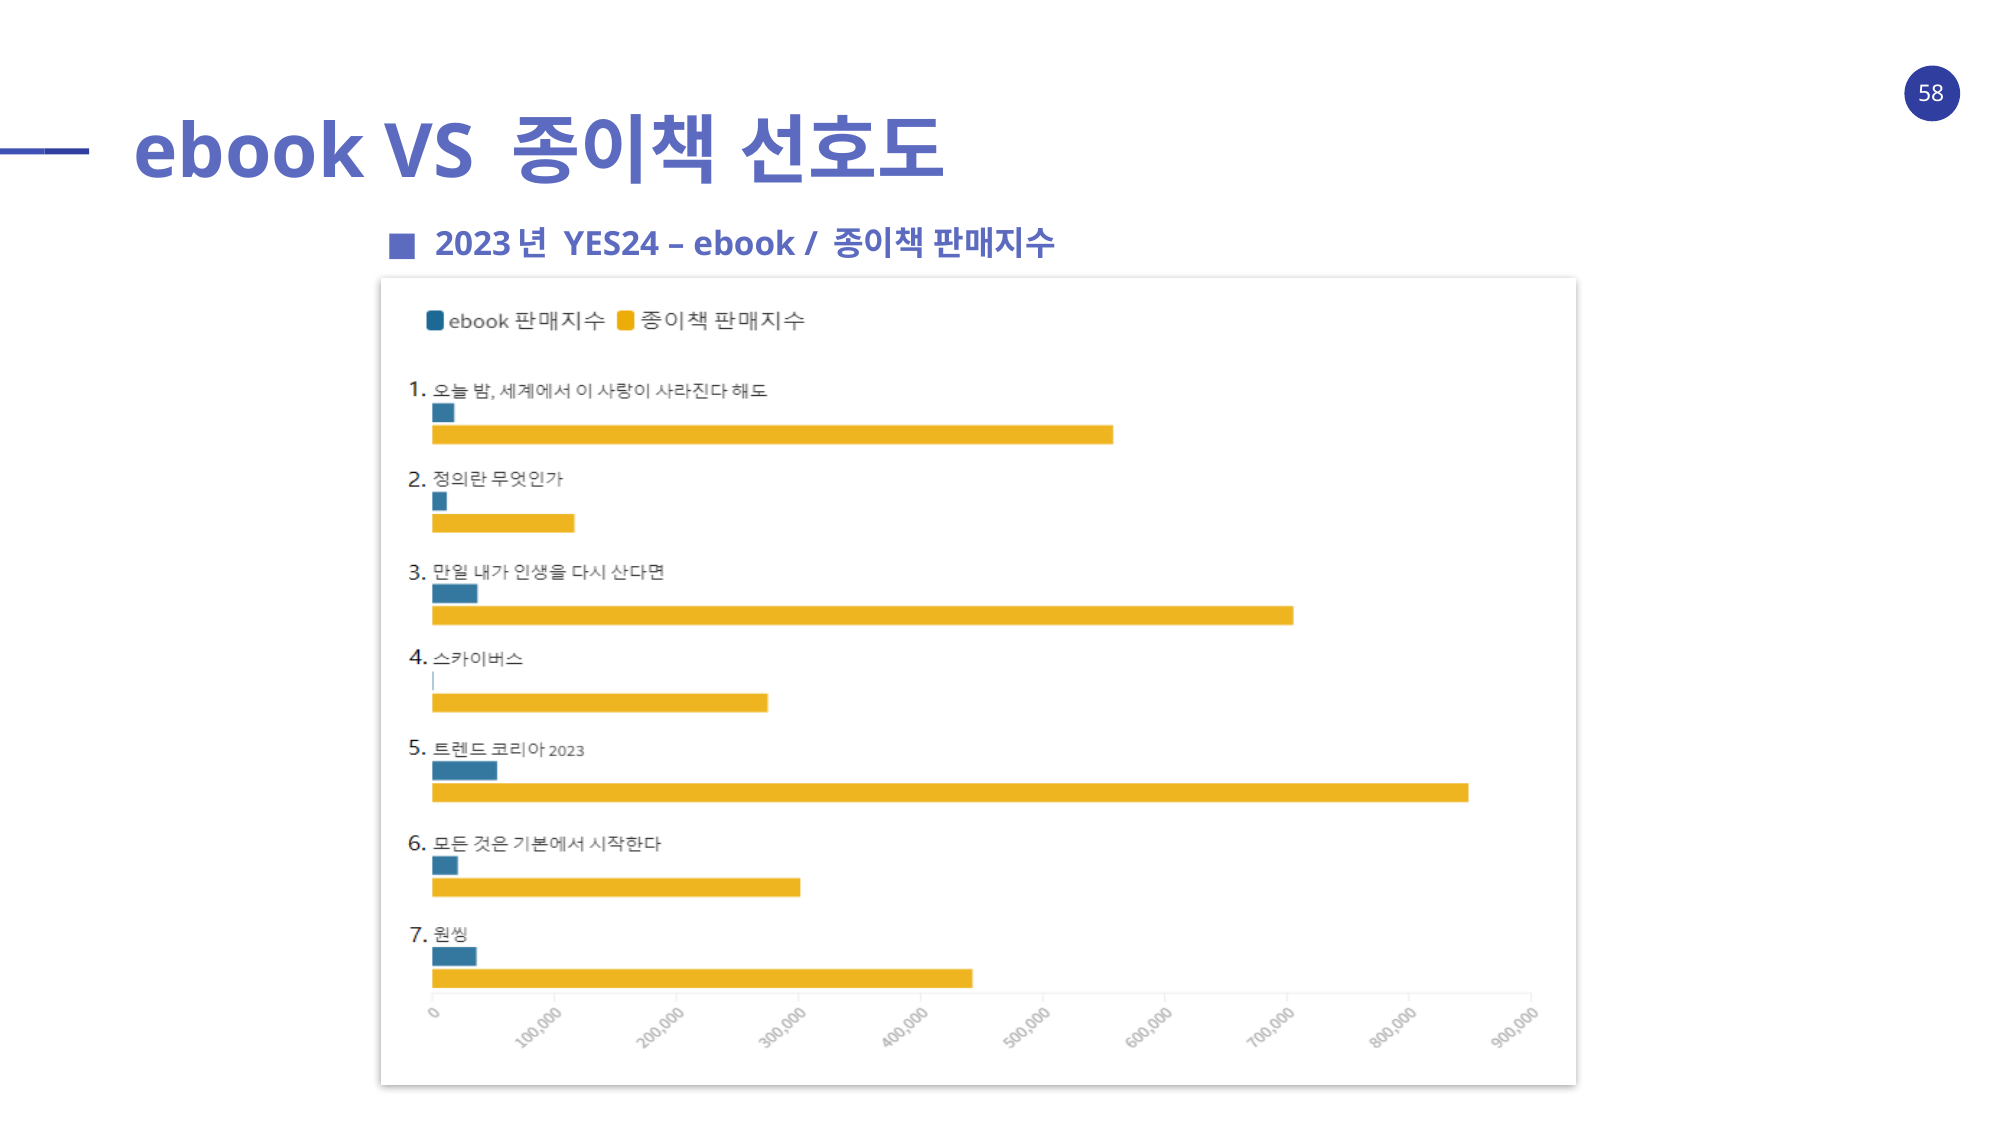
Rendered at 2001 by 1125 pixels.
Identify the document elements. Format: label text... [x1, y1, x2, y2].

text_box ■ 2023년 YES24 – ebook / 종이책 판매지수 [386, 226, 1210, 275]
title ebook VS 종이책 선호도 [133, 112, 1863, 197]
picture [395, 292, 1561, 1070]
